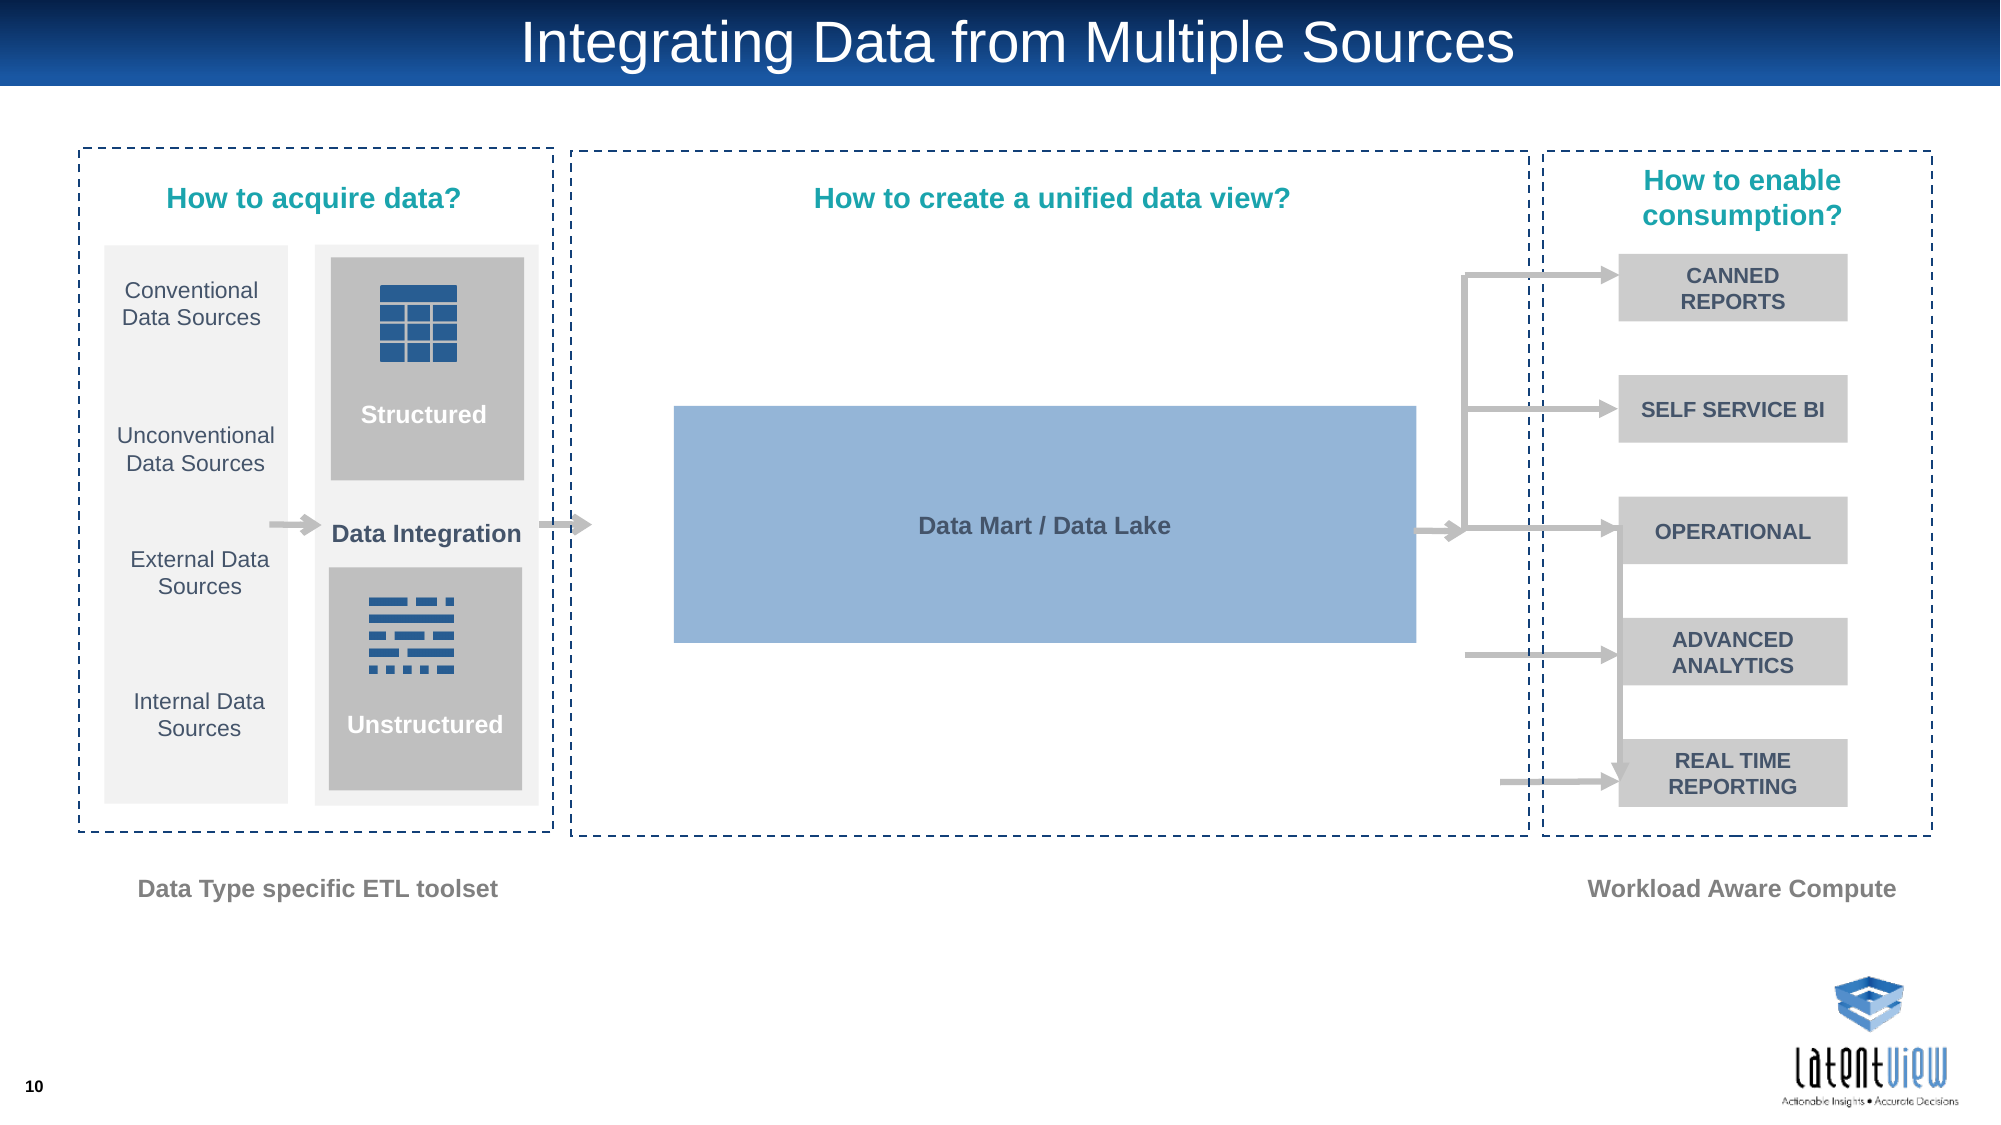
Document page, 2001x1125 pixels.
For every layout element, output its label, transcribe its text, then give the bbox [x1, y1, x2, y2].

title Integrating Data from Multiple Sources [98, 9, 1940, 77]
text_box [88, 244, 593, 911]
text_box [570, 150, 1530, 837]
text_box Workload Aware Compute [1566, 865, 1919, 911]
picture [1754, 959, 1988, 1125]
picture [369, 593, 454, 678]
picture [380, 285, 457, 362]
text_box [1542, 150, 1933, 837]
text_box [78, 147, 554, 833]
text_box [1289, 450, 1796, 606]
